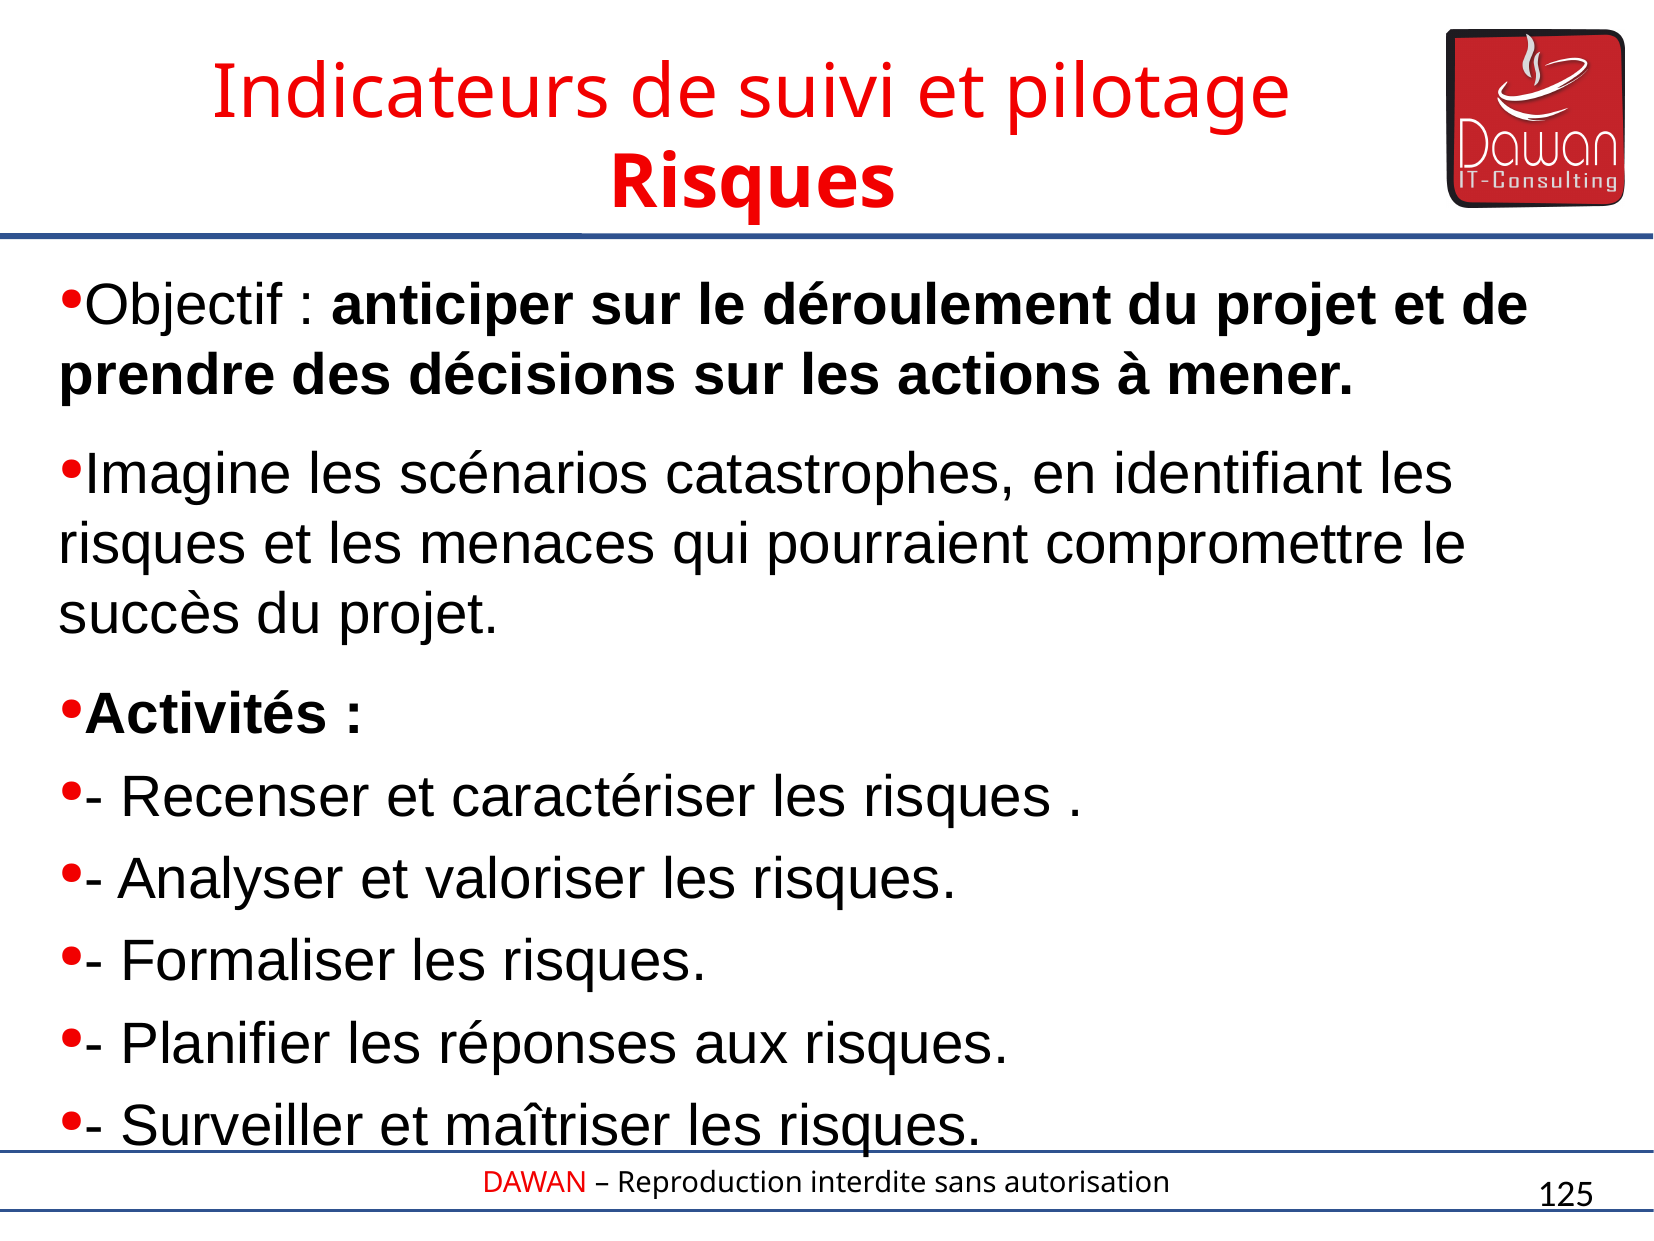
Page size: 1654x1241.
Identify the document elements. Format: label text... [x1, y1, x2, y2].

text_box 125 [1535, 1169, 1595, 1233]
picture [1447, 29, 1625, 208]
title Indicateurs de suivi et pilotage Risques [59, 29, 1447, 237]
list Objectif : anticiper sur le déroulement du projet et de prendre des décisions sur les actions à mener. Imagine les scénarios catastrophes, en identiﬁant les risques et les menaces qui pourraient compromettre le succès du projet. Activités : - Recenser et caractériser les risques . - Analyser et valoriser les risques. - Formaliser les risques. - Planiﬁer les réponses aux risques. - Surveiller et maîtriser les risques. [59, 265, 1595, 1109]
